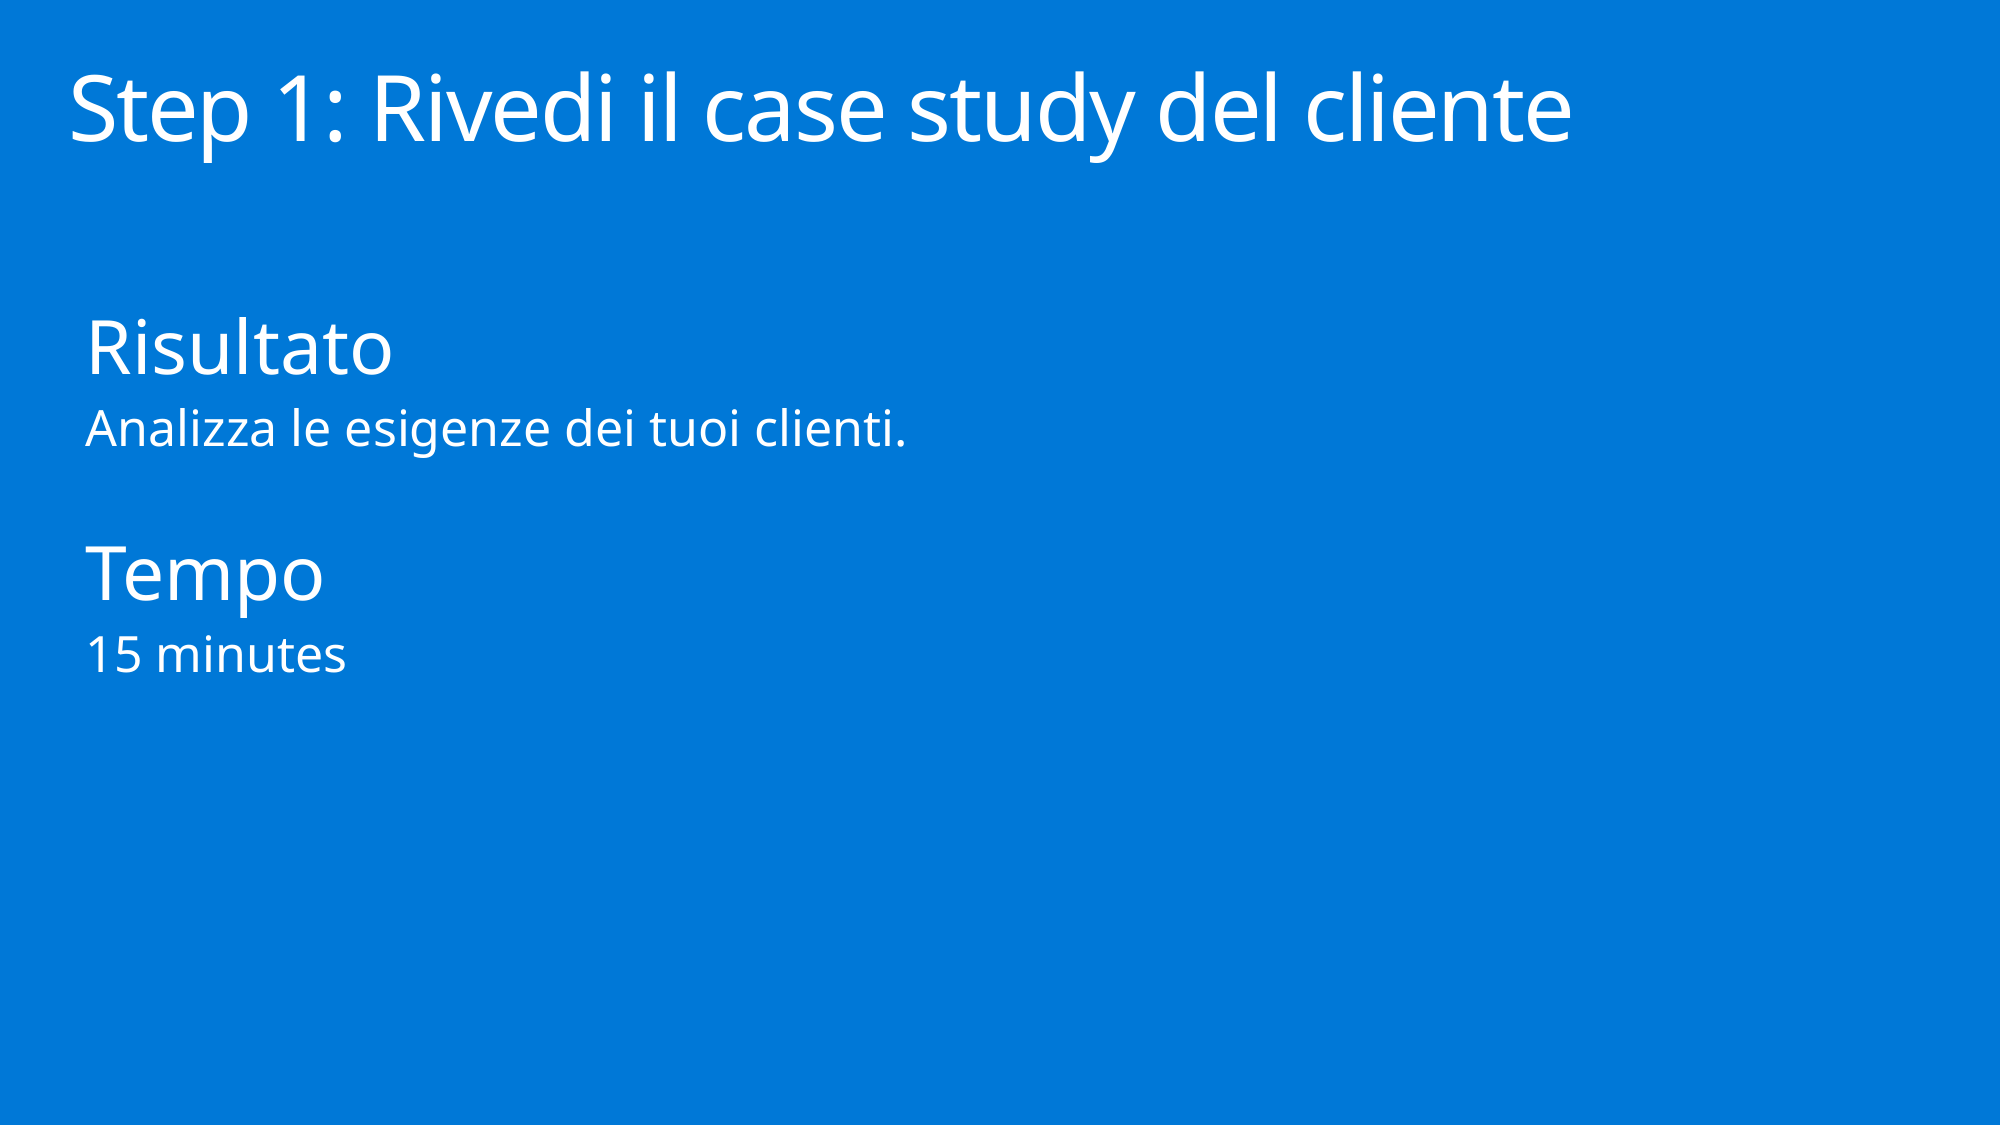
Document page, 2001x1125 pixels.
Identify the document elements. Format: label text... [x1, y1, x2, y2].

title Step 1: Rivedi il case study del cliente [44, 47, 1957, 196]
text_box Risultato Analizza le esigenze dei tuoi clienti. Tempo 15 minutes [55, 285, 1245, 708]
